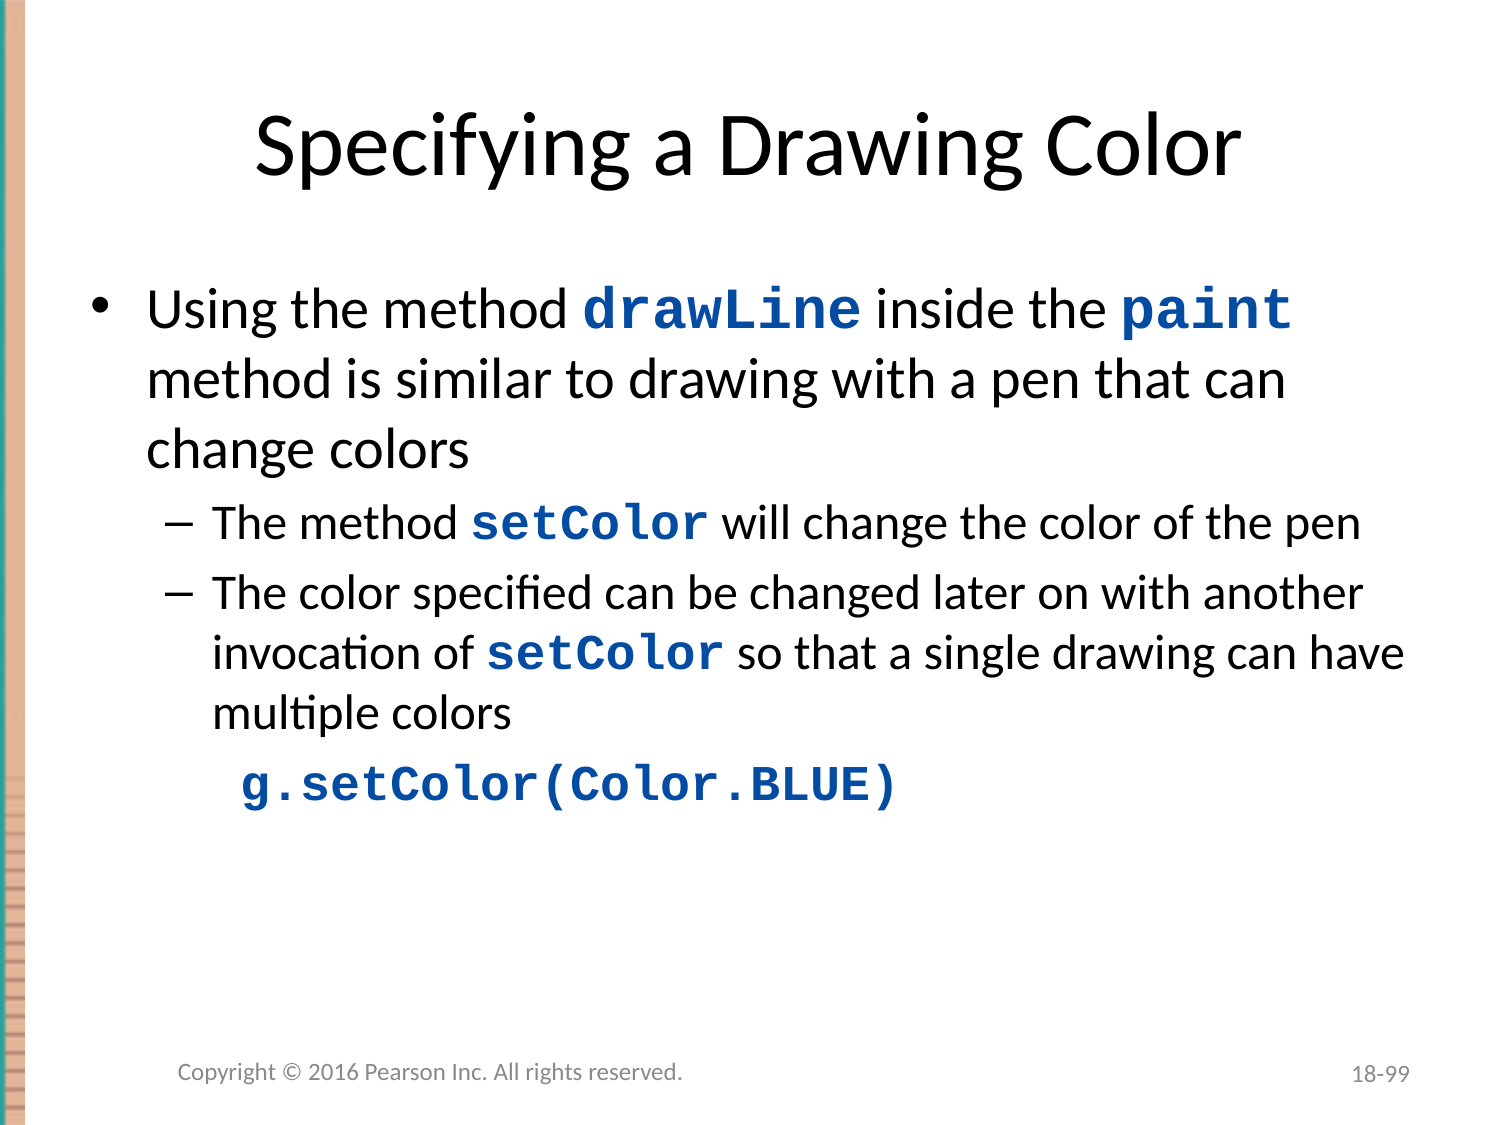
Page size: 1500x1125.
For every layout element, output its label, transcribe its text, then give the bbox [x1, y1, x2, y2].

title Specifying a Drawing Color [75, 45, 1425, 233]
picture [0, 0, 25, 1125]
footer Copyright © 2016 Pearson Inc. All rights reserved. [75, 1040, 788, 1100]
list Using the method drawLine inside the paint method is similar to drawing with a pen that can change colors The method setColor will change the color of the pen The color specified can be changed later on with another invocation of setColor so that a single drawing can have multiple colors g.setColor(Color.BLUE) [75, 262, 1425, 1005]
slide_number 18-99 [1074, 1042, 1425, 1103]
